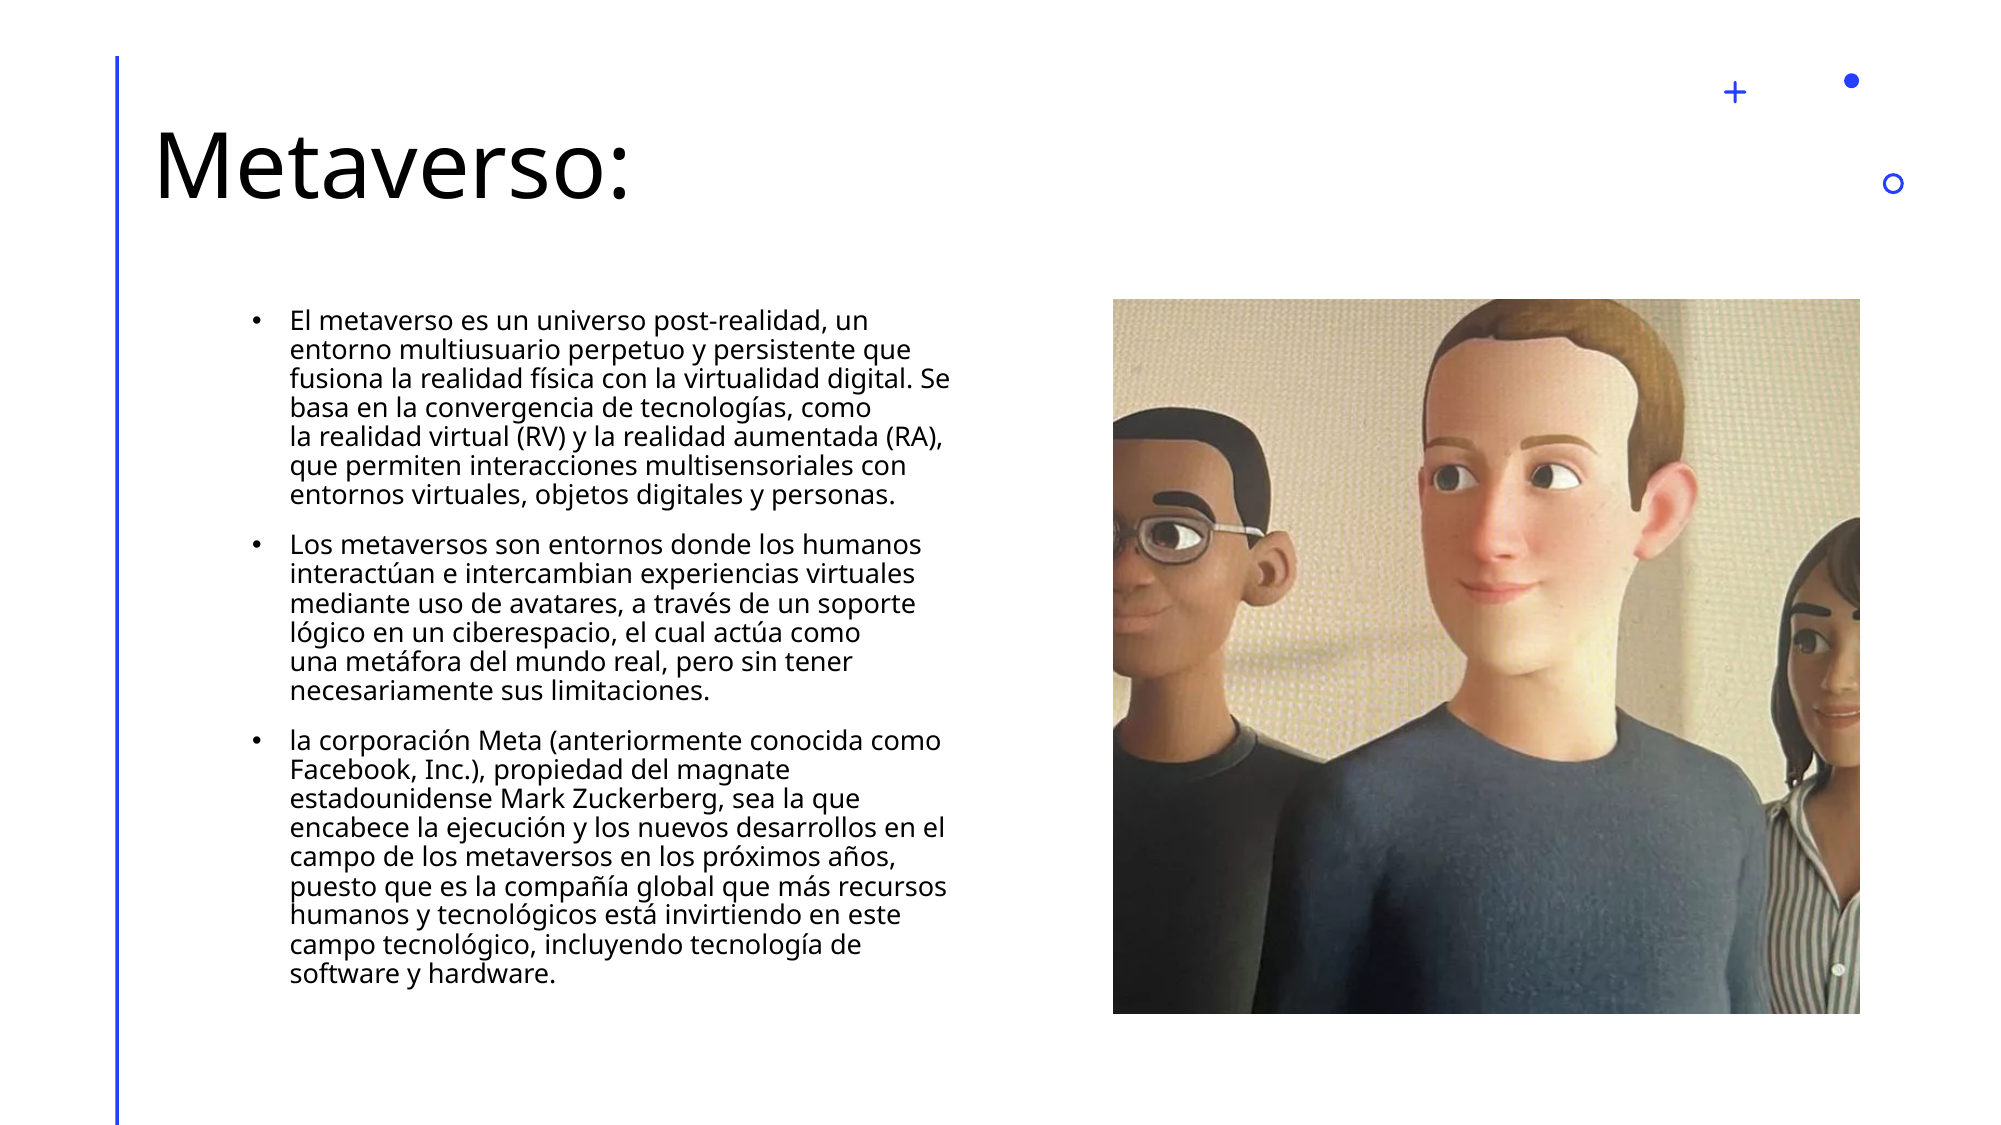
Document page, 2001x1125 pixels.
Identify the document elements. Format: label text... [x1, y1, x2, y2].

list El metaverso es un universo post-realidad, un entorno multiusuario perpetuo y persistente que fusiona la realidad física con la virtualidad digital. Se basa en la convergencia de tecnologías, como la realidad virtual (RV) y la realidad aumentada (RA), que permiten interacciones multisensoriales con entornos virtuales, objetos digitales y personas. Los metaversos son entornos donde los humanos interactúan e intercambian experiencias virtuales mediante uso de avatares, a través de un soporte lógico en un ciberespacio, el cual actúa como una metáfora del mundo real, pero sin tener necesariamente sus limitaciones. la corporación Meta (anteriormente conocida como Facebook, Inc.), propiedad del magnate estadounidense Mark Zuckerberg, sea la que encabece la ejecución y los nuevos desarrollos en el campo de los metaversos en los próximos años, puesto que es la compañía global que más recursos humanos y tecnológicos está invirtiendo en este campo tecnológico, incluyendo tecnología de software y hardware. [236, 299, 984, 1014]
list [1112, 299, 1860, 1014]
title Metaverso: [137, 59, 1863, 278]
